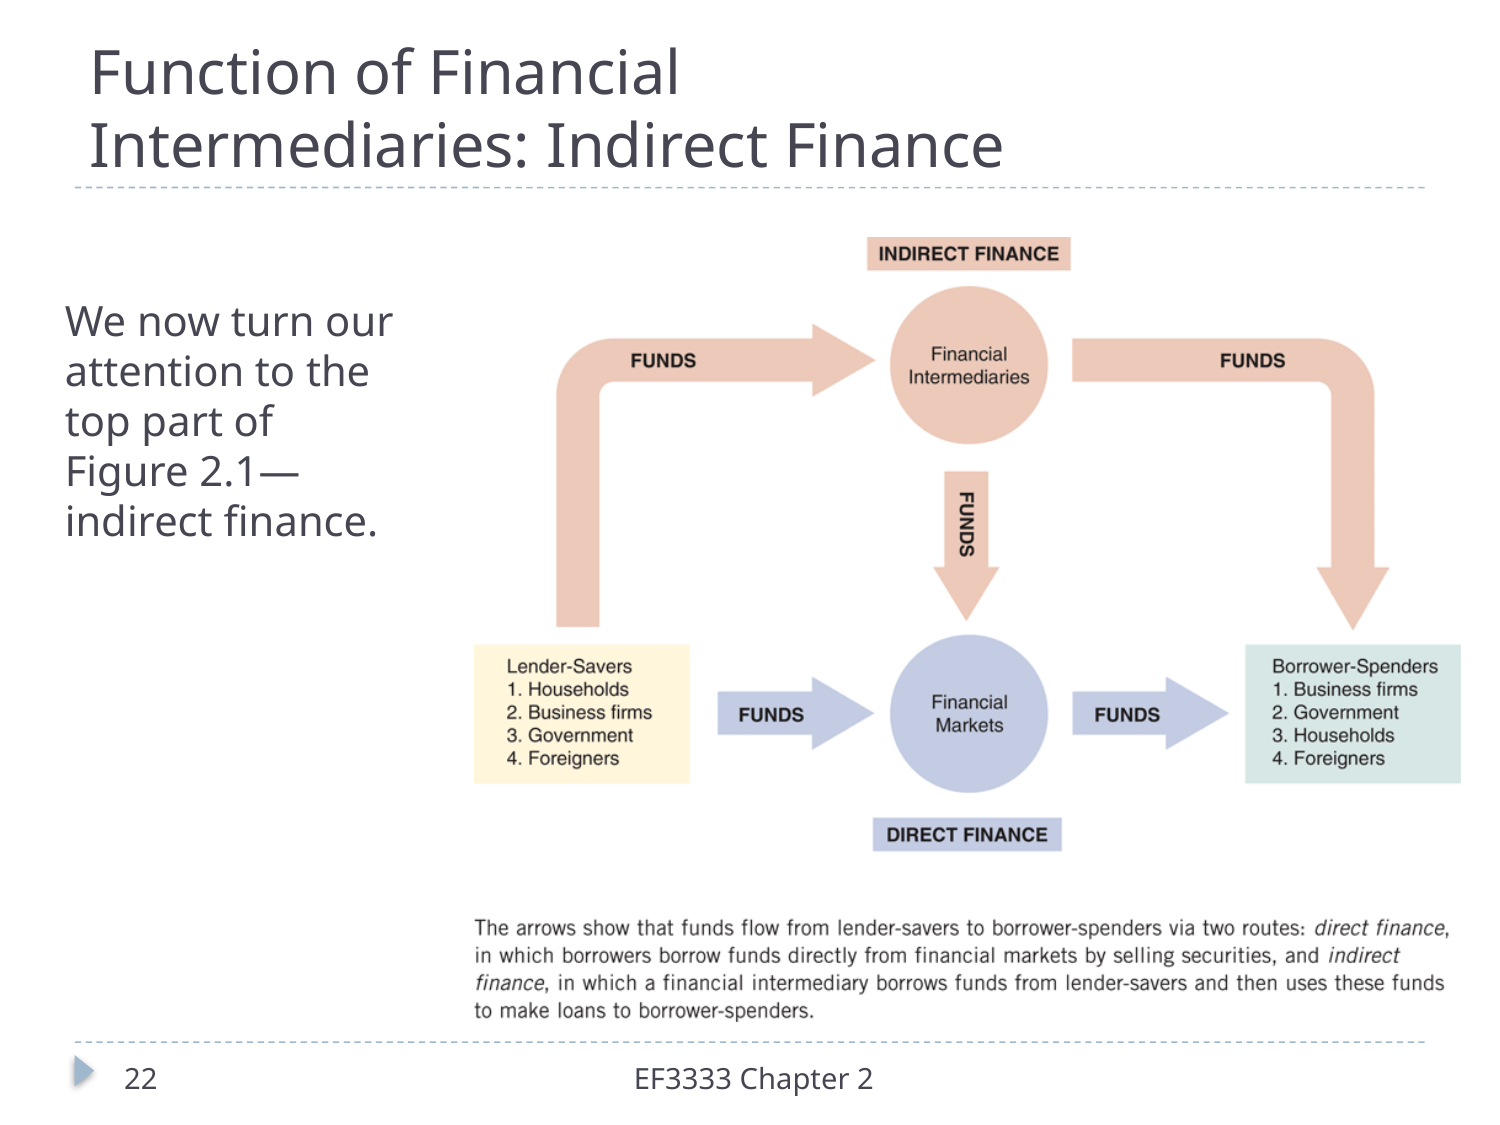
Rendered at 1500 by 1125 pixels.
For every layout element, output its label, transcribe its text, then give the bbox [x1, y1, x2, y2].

footer EF3333 Chapter 2 [484, 1052, 889, 1113]
slide_number 22 [109, 1052, 435, 1113]
picture [474, 237, 1461, 1022]
title Function of Financial Intermediaries: Indirect Finance [75, 24, 1425, 188]
text_box We now turn our attention to the top part of Figure 2.1—indirect finance. [49, 287, 413, 763]
